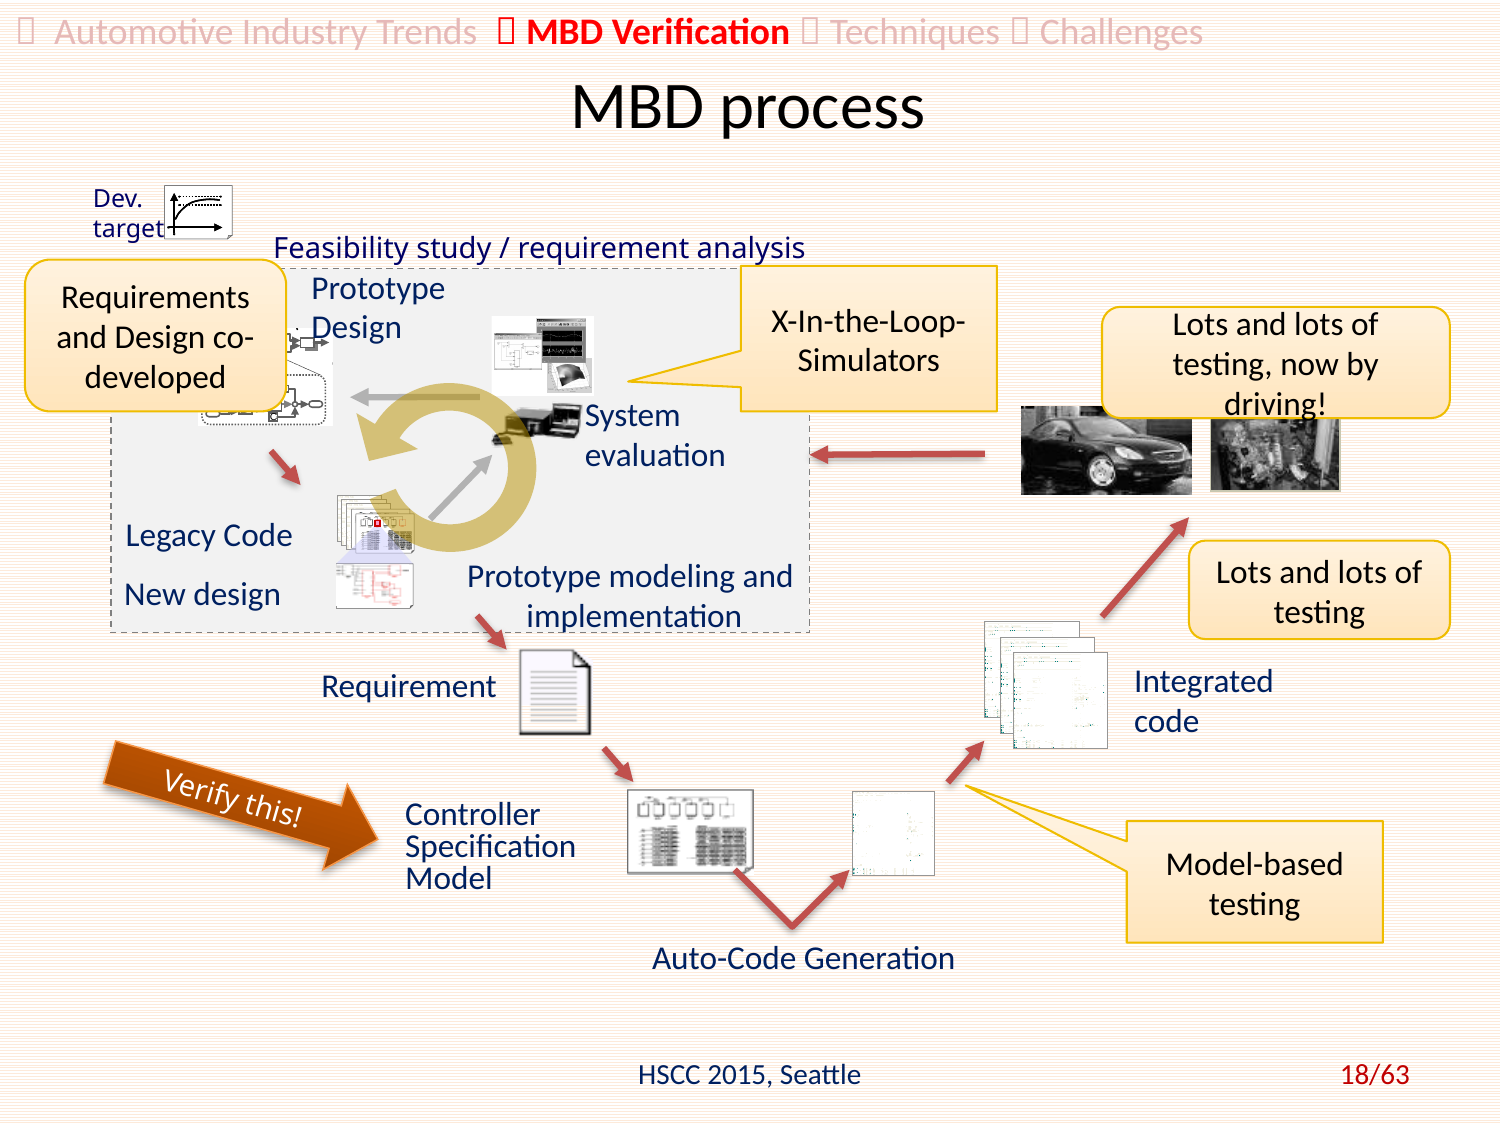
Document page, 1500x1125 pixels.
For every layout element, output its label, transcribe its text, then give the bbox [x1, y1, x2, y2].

text_box Integrated code [1119, 652, 1289, 747]
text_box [336, 494, 415, 609]
picture [1021, 406, 1192, 495]
text_box System evaluation [569, 385, 741, 481]
text_box [419, 457, 537, 552]
picture [1210, 406, 1340, 491]
text_box Model-based testing [965, 785, 1383, 943]
text_box [474, 613, 507, 650]
text_box [431, 456, 508, 524]
text_box [268, 448, 301, 486]
footer HSCC 2015, Seattle [512, 1042, 988, 1103]
text_box Prototype Design [296, 272, 461, 353]
picture [197, 328, 333, 426]
text_box Legacy Code [110, 513, 330, 561]
text_box [485, 412, 810, 546]
text_box [110, 547, 452, 633]
text_box [945, 742, 981, 785]
text_box [1099, 517, 1190, 619]
text_box  Automotive Industry Trends  MBD Verification  Techniques  Challenges [0, 0, 1500, 60]
text_box Lots and lots of testing [1188, 540, 1450, 640]
text_box X-In-the-Loop-Simulators [628, 265, 997, 412]
text_box [385, 488, 398, 493]
text_box Dev. target [78, 174, 180, 250]
text_box Prototype modeling and implementation [452, 546, 817, 642]
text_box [517, 646, 595, 739]
text_box [601, 745, 634, 783]
text_box [349, 390, 399, 404]
picture [627, 788, 754, 876]
slide_number 18/63 [1074, 1042, 1425, 1103]
text_box Controller Specification Model [390, 792, 609, 903]
text_box [809, 445, 985, 465]
text_box Requirements and Design co-developed [24, 259, 287, 412]
text_box [356, 383, 485, 461]
picture [164, 184, 235, 242]
text_box Requirement [311, 672, 508, 704]
title MBD process [0, 60, 1498, 155]
text_box Feasibility study / requirement analysis [258, 222, 821, 272]
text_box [984, 620, 1107, 749]
text_box [743, 869, 848, 929]
text_box Lots and lots of testing, now by driving! [1101, 306, 1450, 419]
text_box [110, 272, 740, 520]
picture [852, 791, 934, 875]
text_box New design [109, 572, 334, 620]
text_box Verify this! [103, 740, 378, 870]
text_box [490, 315, 595, 449]
text_box Auto-Code Generation [637, 929, 971, 984]
text_box [429, 455, 492, 520]
